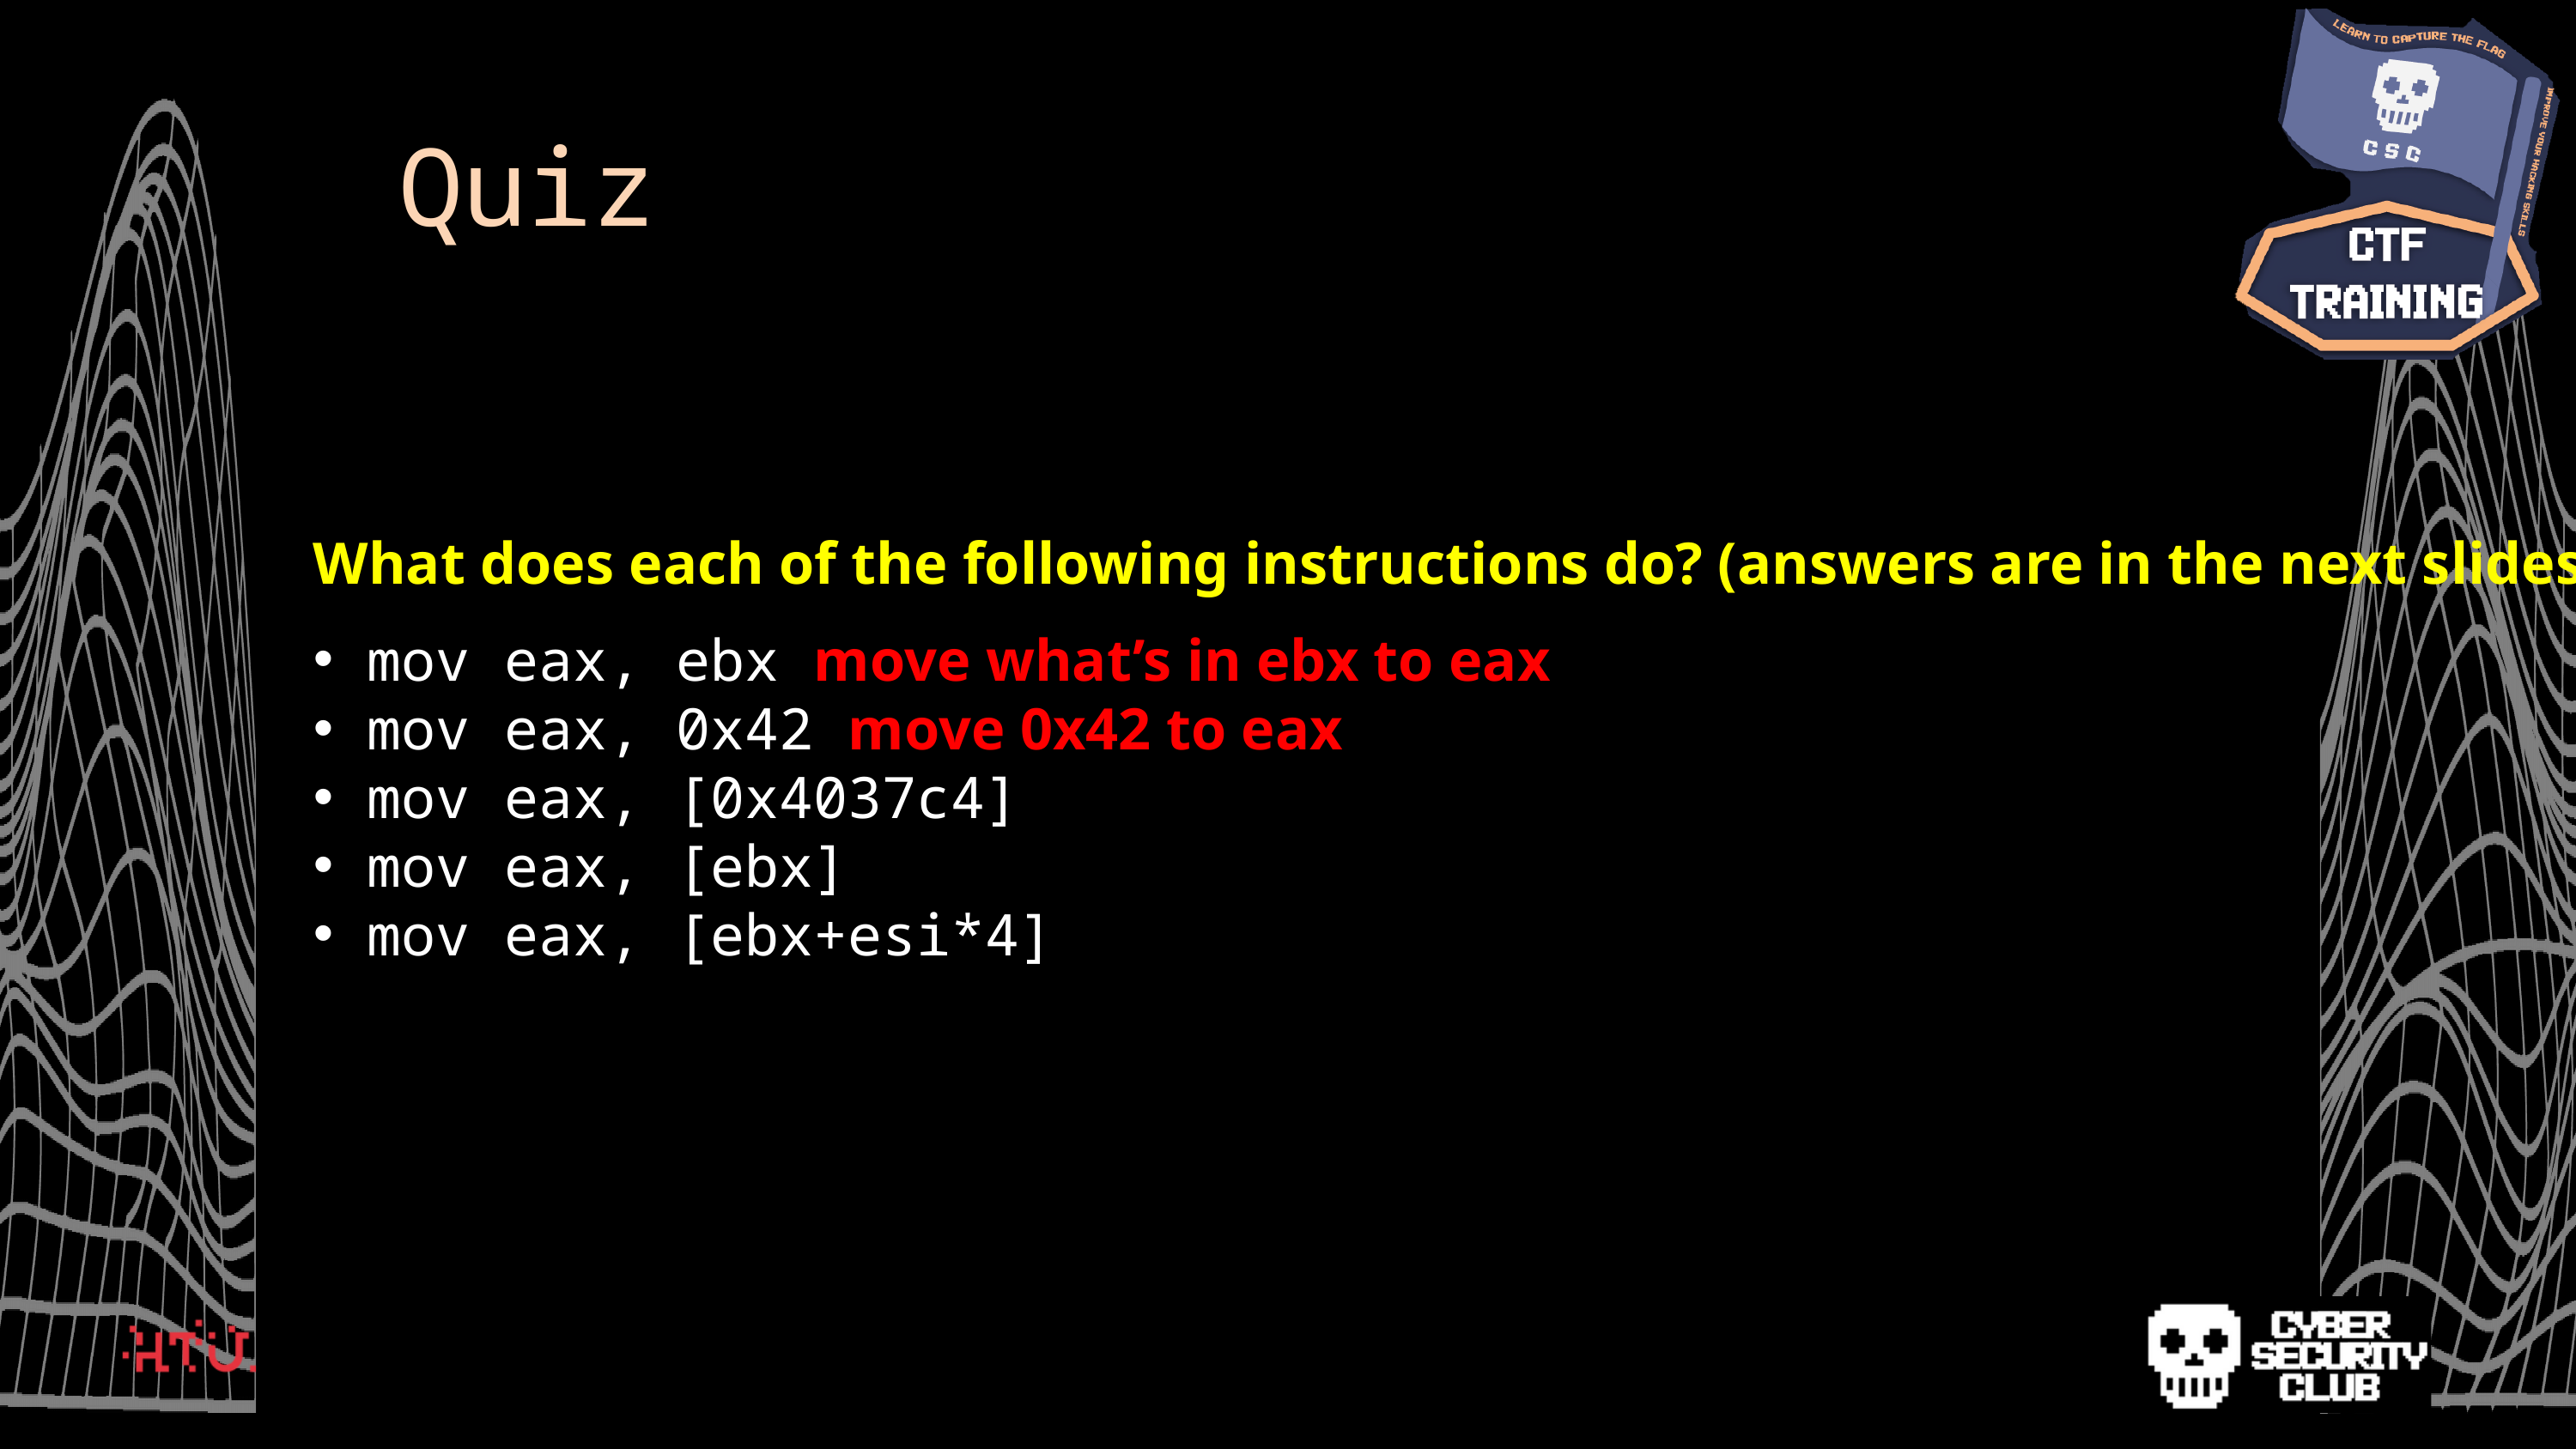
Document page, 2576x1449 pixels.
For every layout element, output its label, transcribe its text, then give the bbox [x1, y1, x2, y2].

text_box Quiz [386, 112, 1826, 254]
text_box [122, 1279, 257, 1414]
text_box [0, 33, 257, 1413]
picture [2210, 0, 2572, 361]
text_box [2140, 1296, 2432, 1414]
text_box What does each of the following instructions do? (answers are in the next slides) mov eax, ebx move what’s in ebx to eax mov eax, 0x42 move 0x42 to eax mov eax, [0x4037c4] mov eax, [ebx] mov eax, [ebx+esi*4] [301, 520, 2576, 973]
text_box [2319, 973, 2576, 1414]
text_box [2319, 33, 2576, 520]
